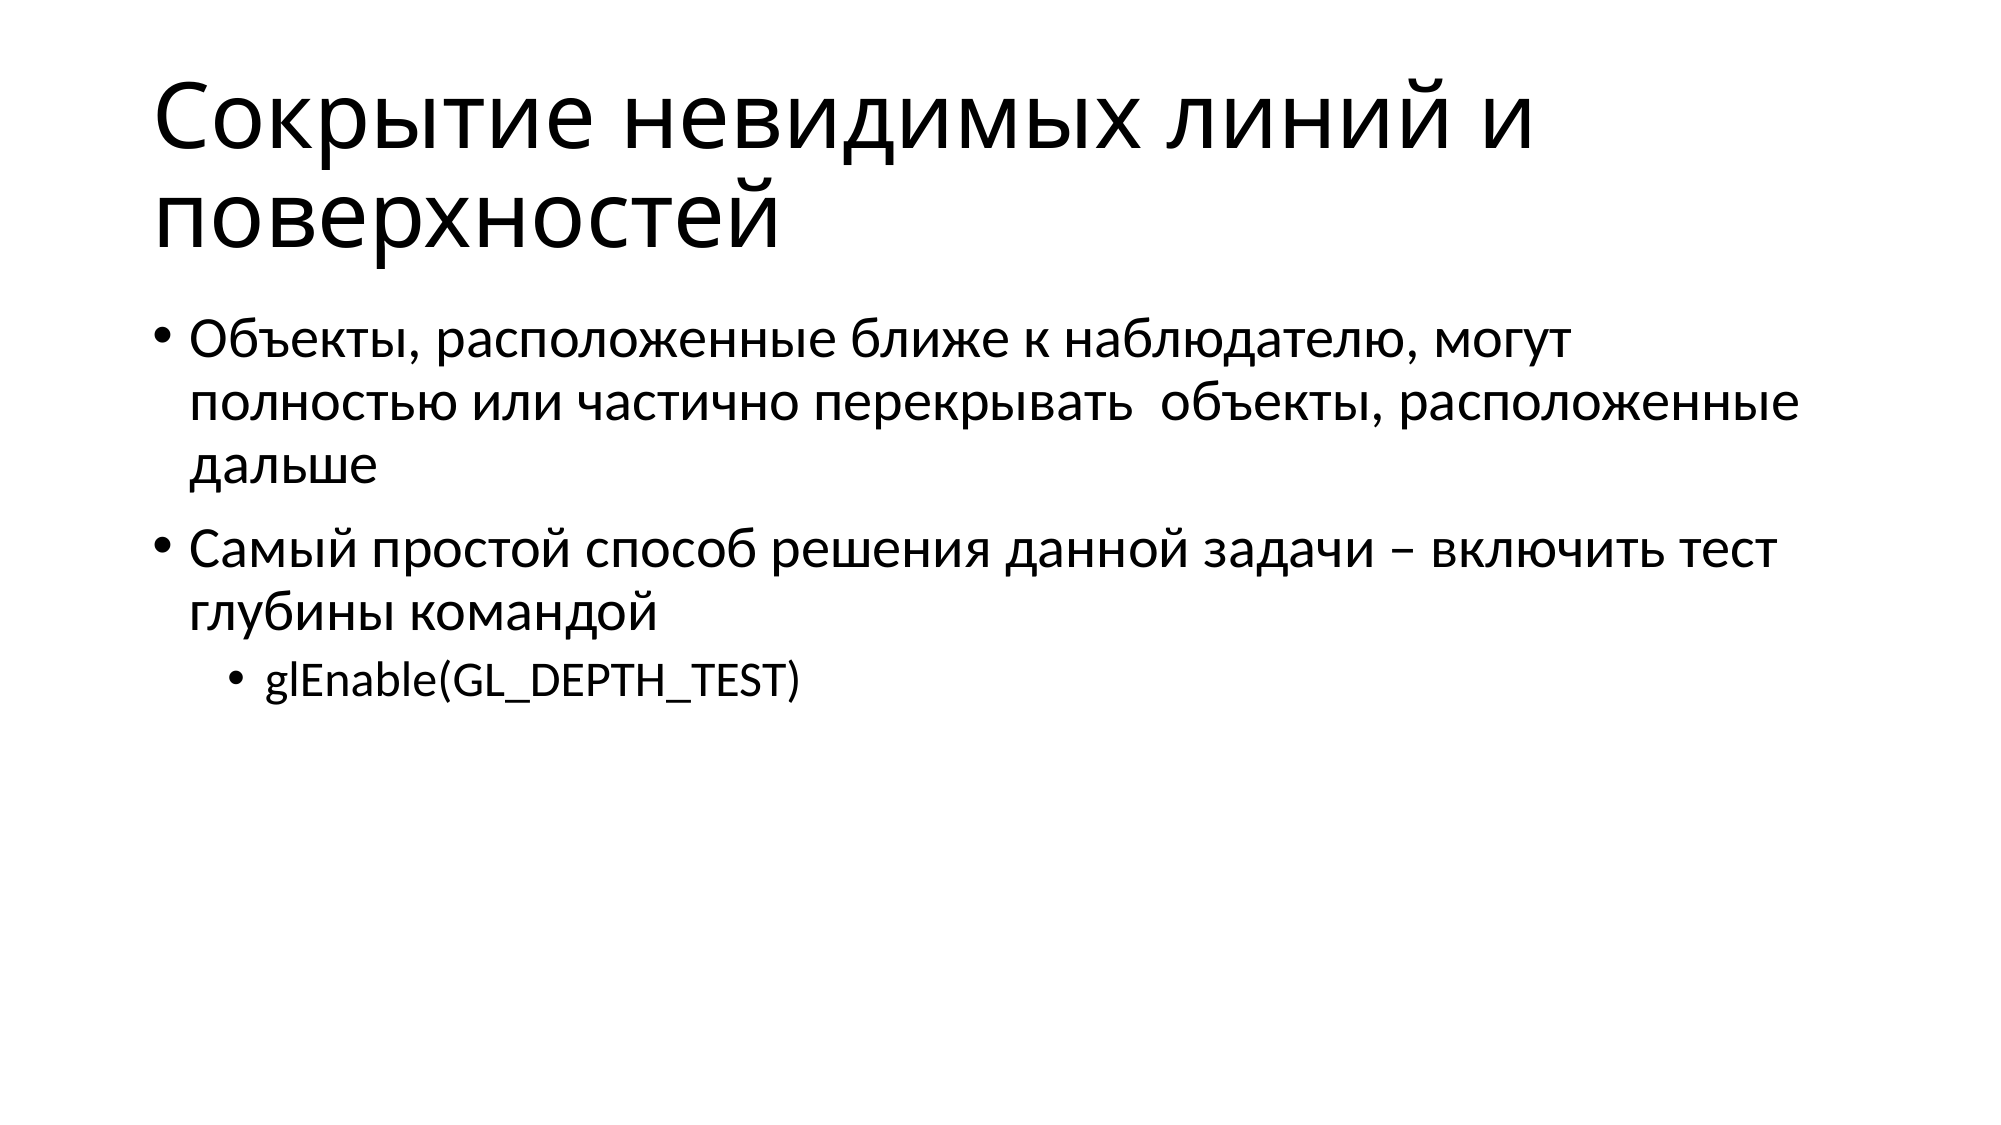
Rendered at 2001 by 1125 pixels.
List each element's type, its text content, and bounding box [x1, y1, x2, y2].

list Объекты, расположенные ближе к наблюдателю, могут полностью или частично перекрывать объекты, расположенные дальше Самый простой способ решения данной задачи – включить тест глубины командой glEnable(GL_DEPTH_TEST) [137, 299, 1863, 1014]
title Сокрытие невидимых линий и поверхностей [137, 59, 1863, 278]
